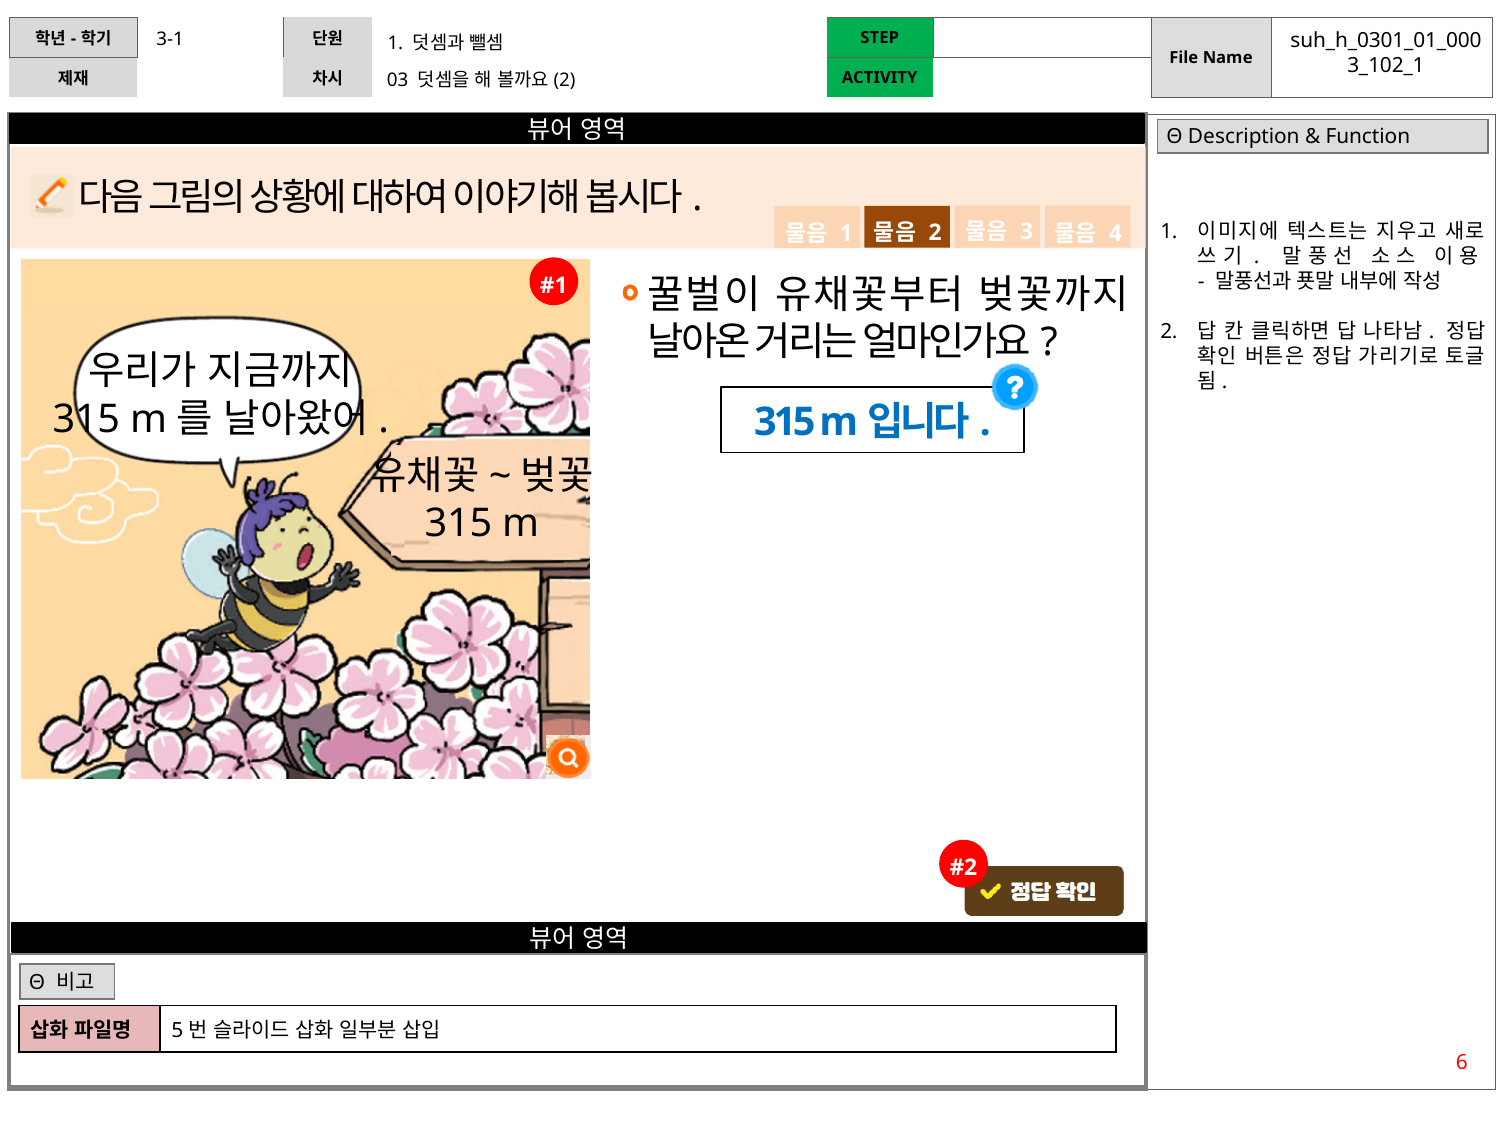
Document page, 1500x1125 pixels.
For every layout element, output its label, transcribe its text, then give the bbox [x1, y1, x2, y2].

text_box #2 [937, 837, 990, 890]
text_box 유채꽃~벚꽃 315 m [595, 449, 600, 545]
picture [20, 258, 591, 779]
picture [985, 357, 1045, 417]
table_header Θ Description & Function [1158, 120, 1487, 152]
text_box 물음 3 [950, 195, 1060, 252]
text_box 315 m입니다. [721, 387, 1025, 453]
text_box 1. 덧셈과 뺄셈 [372, 23, 828, 48]
text_box suh_h_0301_01_0003_102_1 [1271, 18, 1500, 84]
picture [963, 863, 1126, 918]
text_box 꿀벌이 유채꽃부터 벚꽃까지 날아온 거리는 얼마인가요? [633, 261, 1142, 371]
text_box [9, 145, 1148, 251]
picture [619, 281, 640, 303]
text_box 3-1 [141, 18, 284, 55]
text_box 다음 그림의 상황에 대하여 이야기해 봅시다. [63, 165, 1145, 225]
text_box 이미지에 텍스트는 지우고 새로 쓰기. 말풍선 소스 이용 - 말풍선과 푯말 내부에 작성 답 칸 클릭하면 답 나타남. 정답 확인 버튼은 정답 가리기로 토글 됨. [1145, 160, 1500, 426]
picture [31, 173, 73, 218]
table_header 삽화 파일명 [20, 1006, 159, 1051]
text_box 물음 4 [1039, 197, 1142, 254]
text_box 물음 2 [859, 196, 961, 253]
text_box 03 덧셈을 해 볼까요(2) [372, 60, 821, 96]
table_header 5번 슬라이드 삽화 일부분 삽입 [161, 1006, 1115, 1051]
text_box 물음 1 [770, 197, 880, 254]
